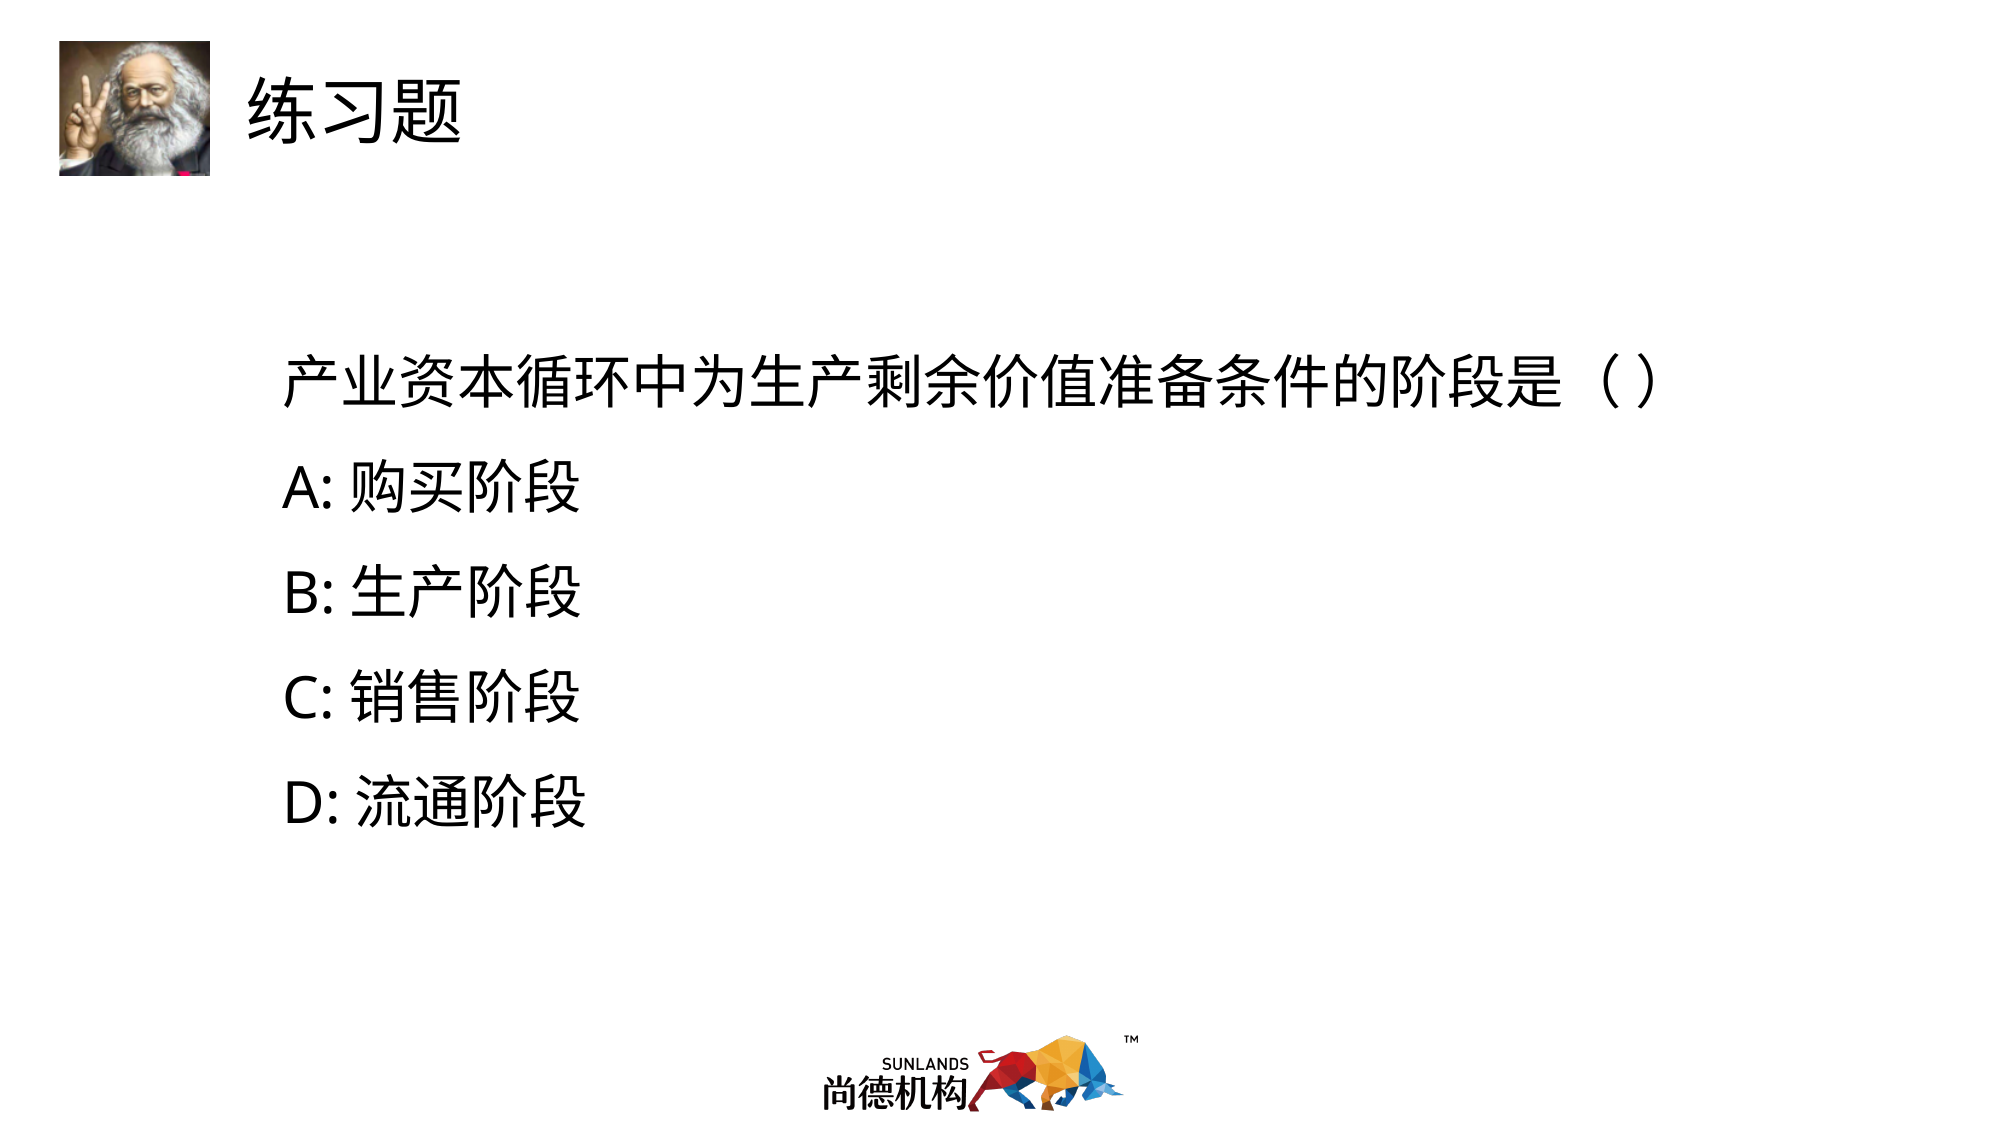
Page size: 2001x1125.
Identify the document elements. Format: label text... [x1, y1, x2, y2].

picture [59, 41, 210, 176]
picture [642, 861, 1320, 1125]
text_box 产业资本循环中为生产剩余价值准备条件的阶段是（ ） A:购买阶段 B:生产阶段 C:销售阶段 D:流通阶段 [267, 302, 1768, 843]
